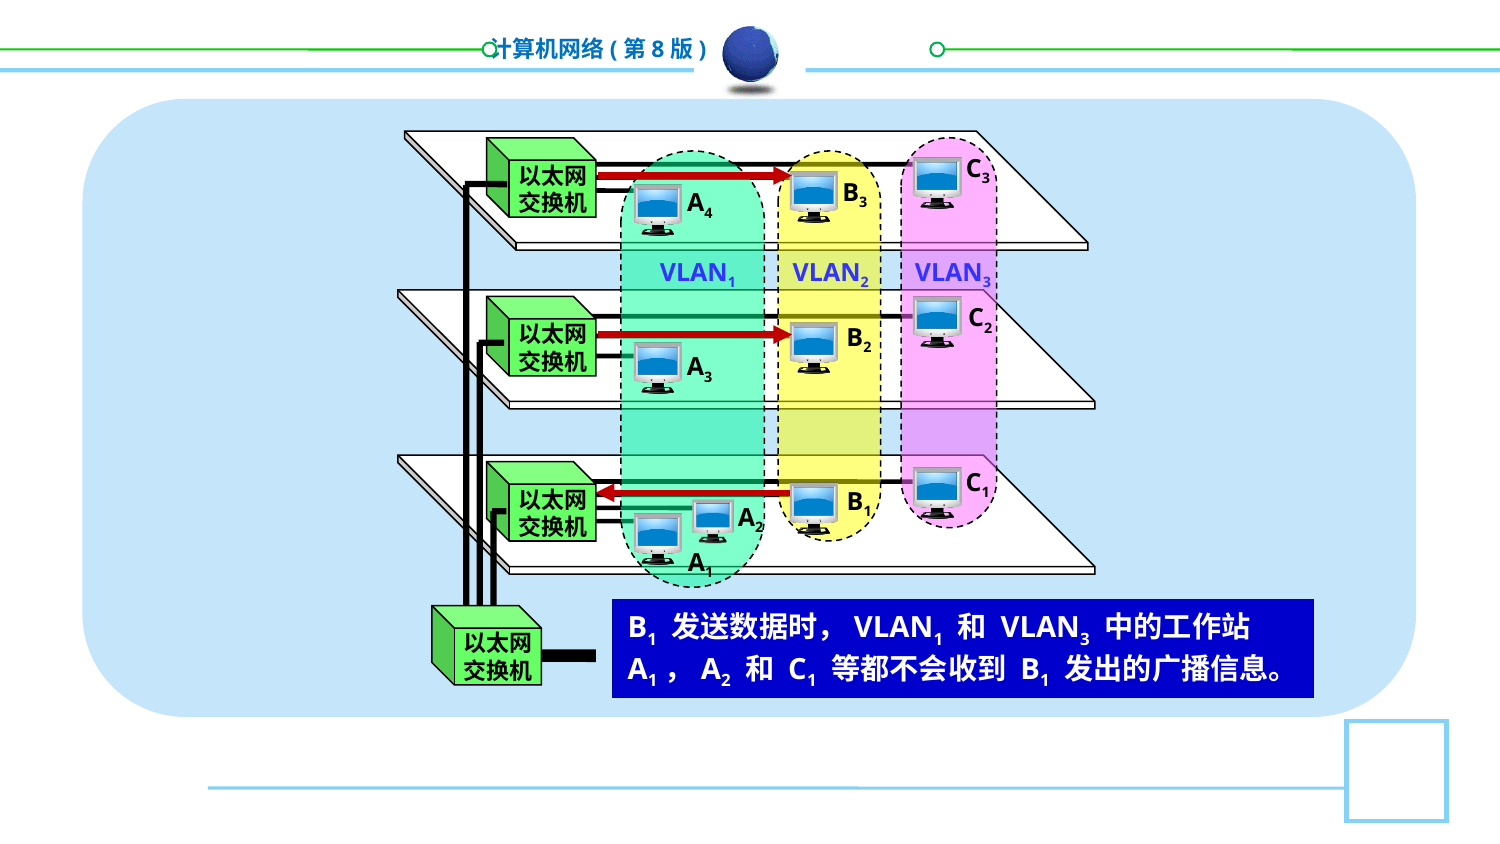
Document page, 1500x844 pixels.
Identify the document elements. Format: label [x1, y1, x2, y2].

picture [720, 24, 780, 96]
text_box [80, 96, 1419, 720]
